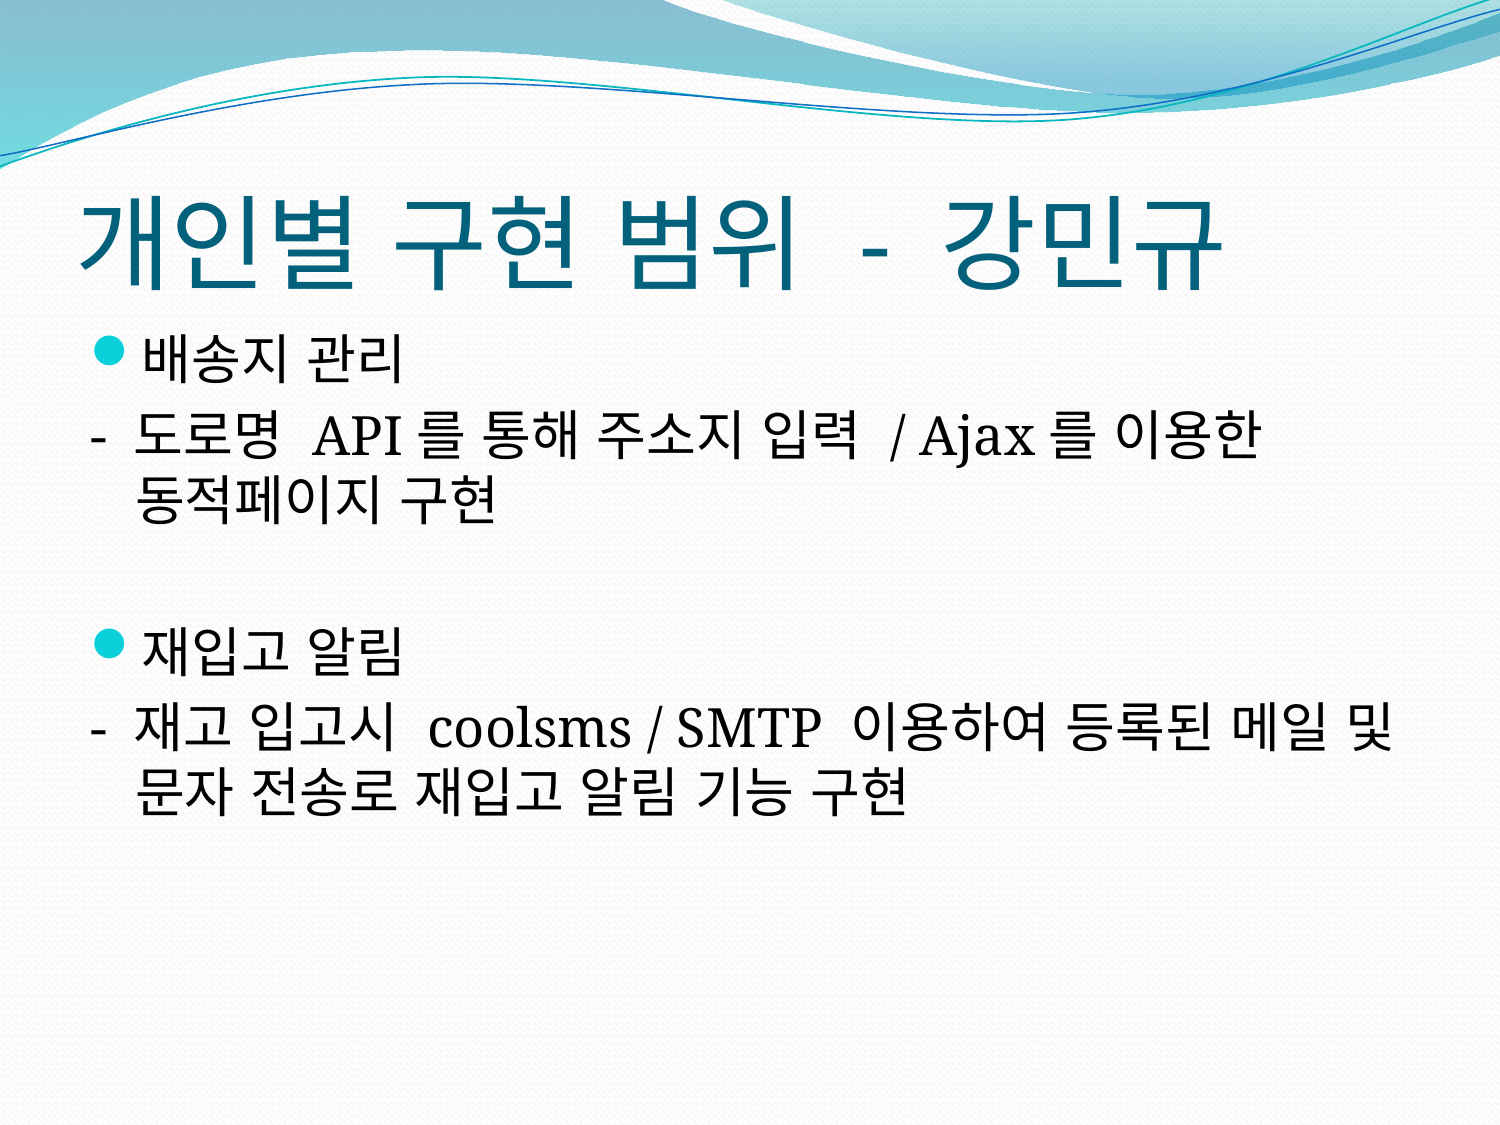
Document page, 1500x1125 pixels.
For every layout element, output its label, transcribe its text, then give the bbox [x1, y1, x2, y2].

list 배송지 관리 - 도로명 API를 통해 주소지 입력 / Ajax를 이용한 동적페이지 구현 재입고 알림 - 재고 입고시 coolsms / SMTP 이용하여 등록된 메일 및 문자 전송로 재입고 알림 기능 구현 [75, 317, 1426, 1038]
title 개인별 구현 범위 - 강민규 [75, 115, 1426, 304]
